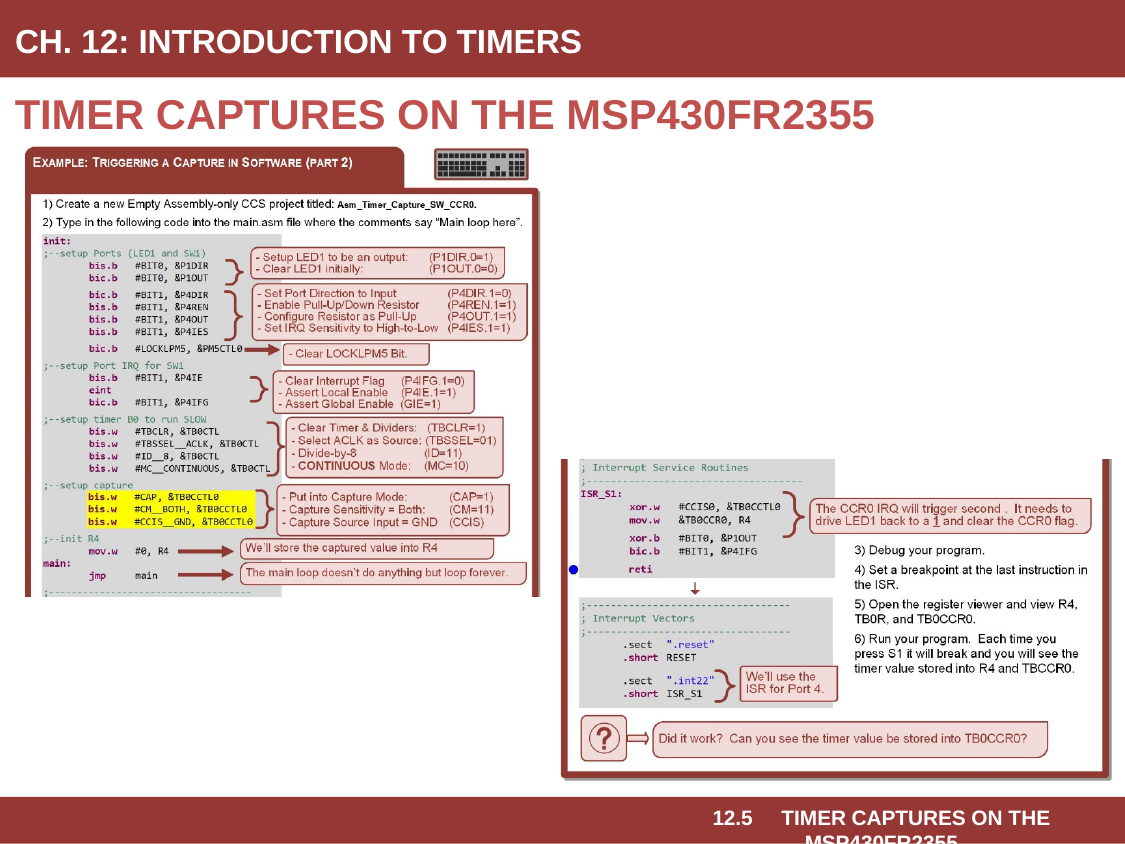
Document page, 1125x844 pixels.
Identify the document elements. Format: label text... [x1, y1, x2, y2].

subtitle 12.5 Timer Captures on the MSP430FR2355 [637, 796, 1125, 844]
picture [560, 459, 1113, 782]
text_box [0, 795, 1125, 844]
title Ch. 12: Introduction to Timers [0, 1, 1125, 78]
text_box Timer Captures on the MSP430FR2355 [0, 80, 1088, 146]
picture [24, 146, 541, 598]
